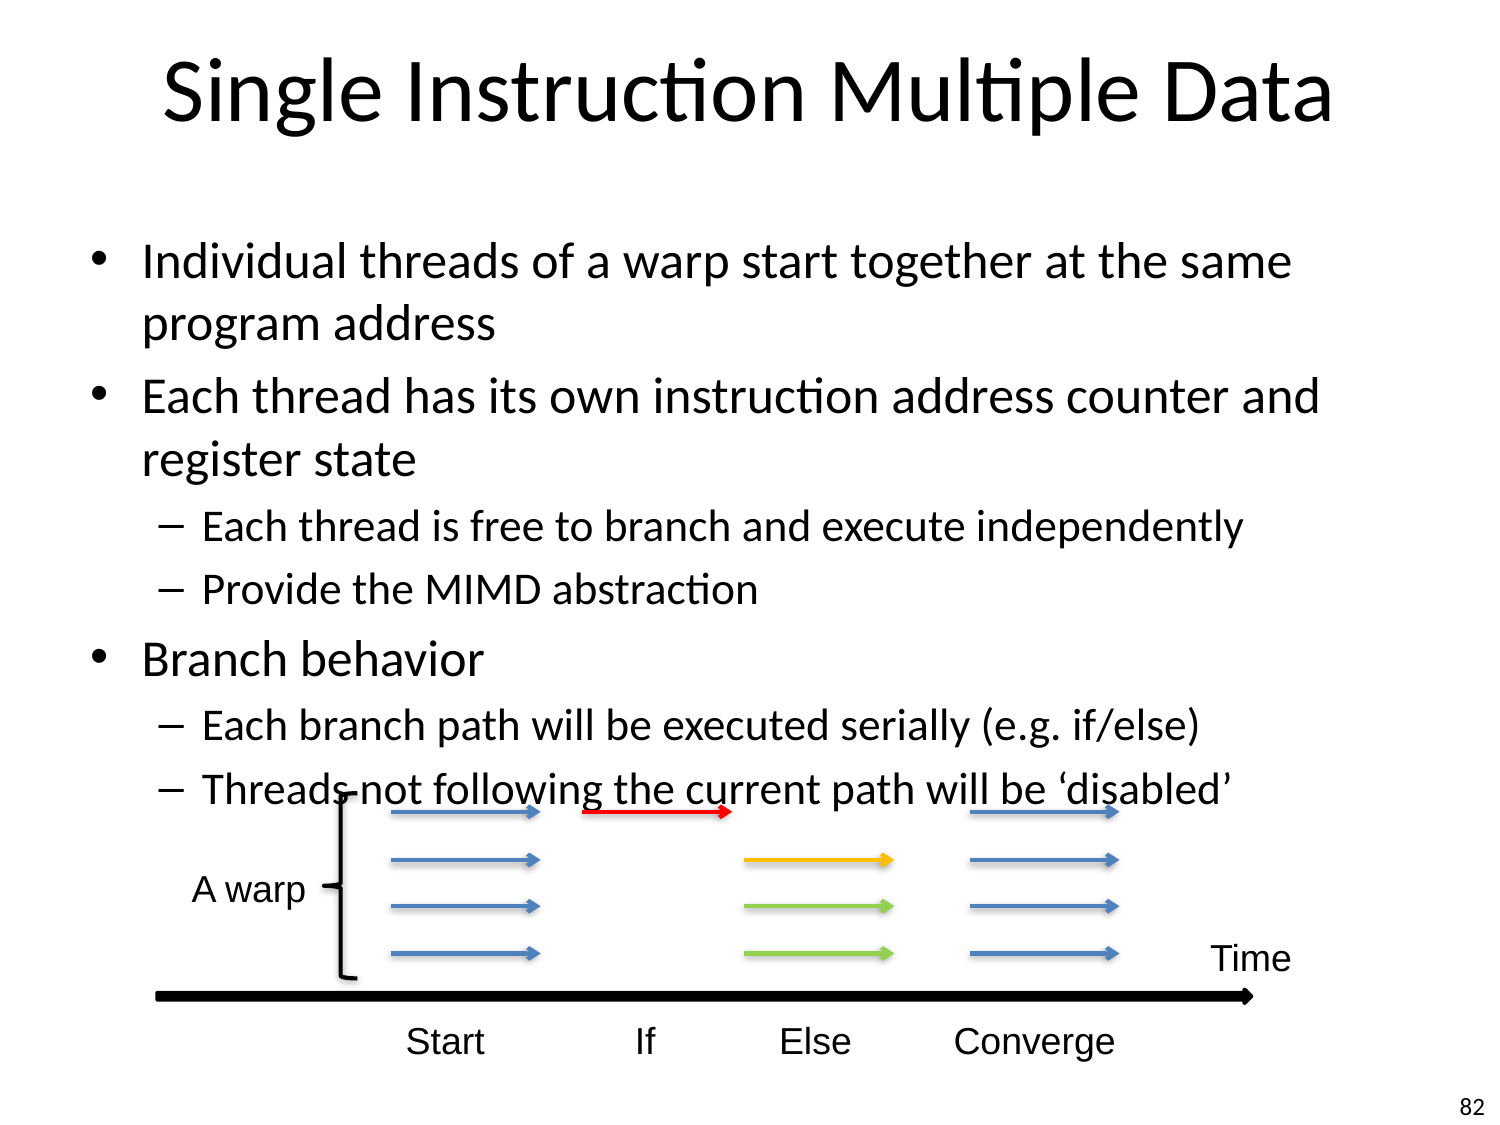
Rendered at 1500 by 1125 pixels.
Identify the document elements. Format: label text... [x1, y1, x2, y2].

text_box Converge [938, 1009, 1131, 1070]
text_box If [620, 1009, 671, 1070]
title Single Instruction Multiple Data [75, 16, 1425, 152]
text_box A warp [176, 858, 321, 918]
text_box Start [390, 1009, 500, 1070]
text_box [155, 987, 1254, 1005]
slide_number 82 [1149, 1085, 1500, 1125]
text_box Time [1195, 926, 1307, 986]
list Individual threads of a warp start together at the same program address Each thread has its own instruction address counter and register state Each thread is free to branch and execute independently Provide the MIMD abstraction Branch behavior Each branch path will be executed serially (e.g. if/else) Threads not following the current path will be ‘disabled’ [75, 218, 1425, 826]
text_box [321, 791, 358, 981]
text_box Else [764, 1009, 867, 1070]
